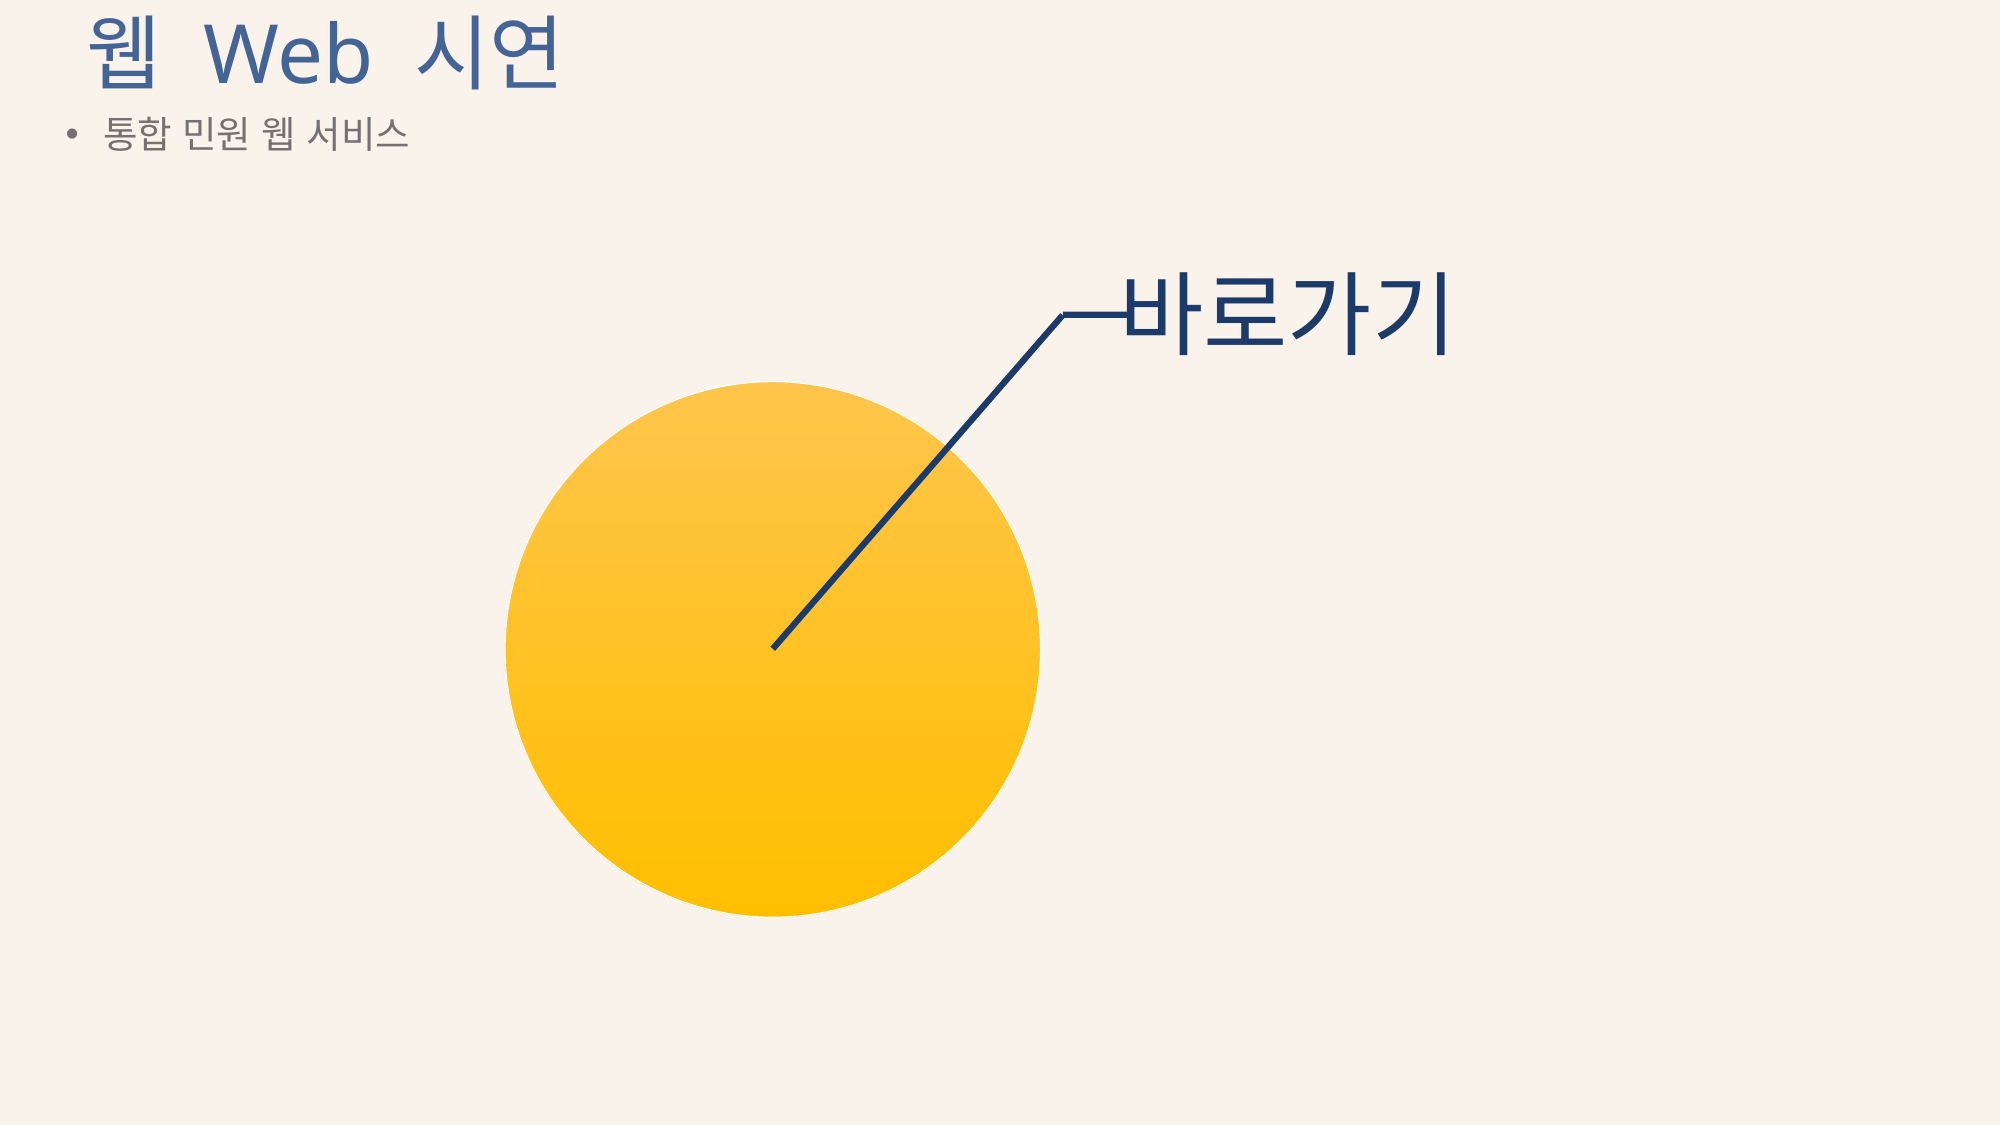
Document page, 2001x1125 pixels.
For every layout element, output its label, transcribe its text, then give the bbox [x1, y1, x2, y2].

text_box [505, 207, 1607, 918]
title 웹 Web 시연 [71, 5, 1797, 109]
text_box 통합 민원 웹 서비스 [50, 103, 426, 164]
